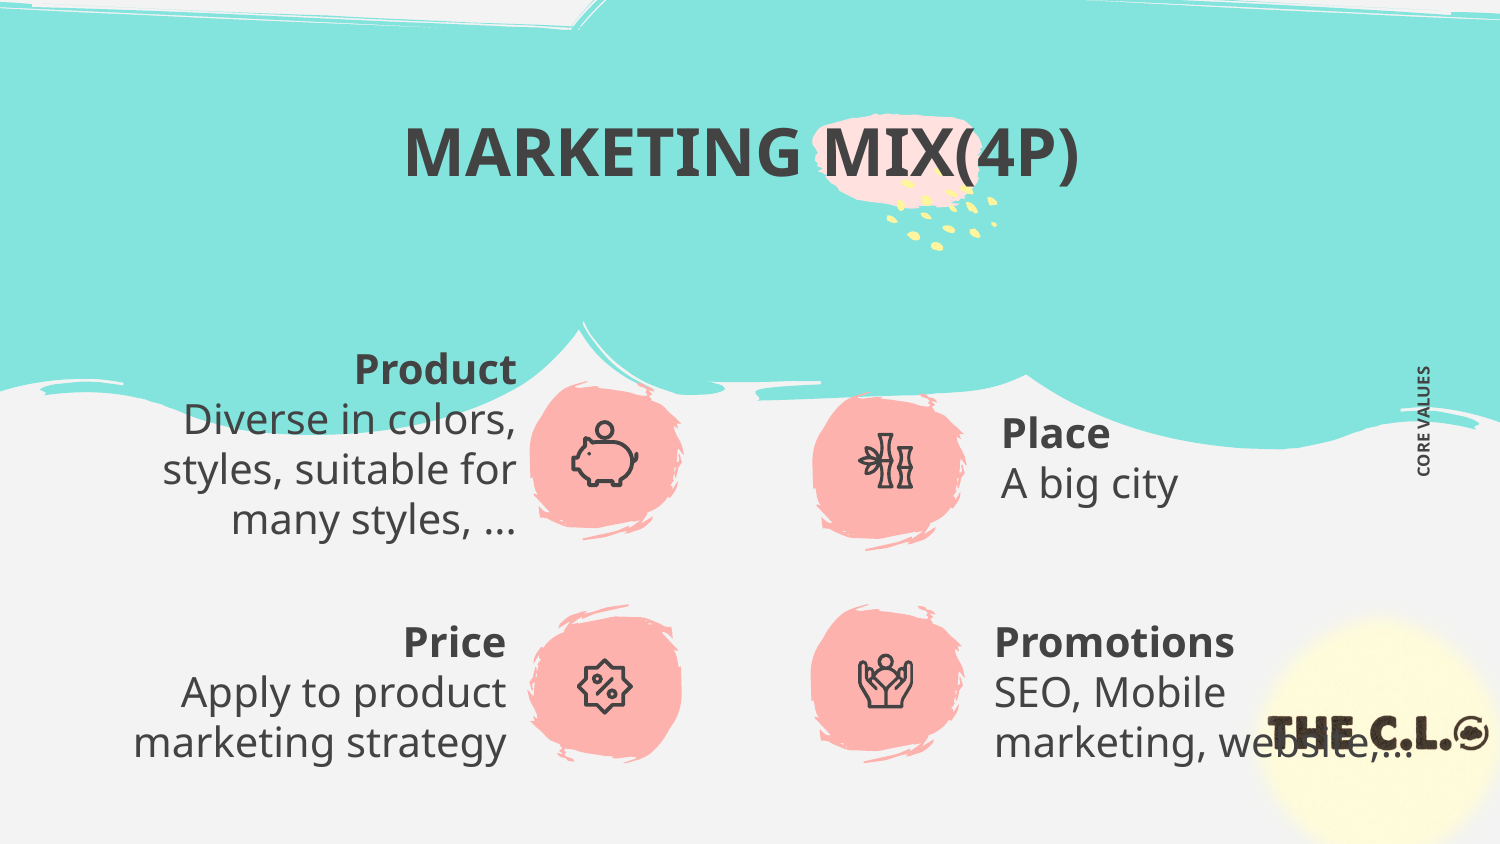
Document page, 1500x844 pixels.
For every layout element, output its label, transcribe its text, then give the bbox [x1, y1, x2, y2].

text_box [809, 603, 966, 764]
text_box Price Apply to product marketing strategy [39, 614, 507, 699]
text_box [576, 658, 634, 715]
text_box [528, 380, 685, 541]
text_box Place A big city [1000, 406, 1398, 543]
text_box Product Diverse in colors, styles, suitable for many styles, ... [109, 342, 518, 421]
title MARKETING MIX(4P) [349, 37, 1134, 205]
text_box Promotions SEO, Mobile marketing, website,... [993, 614, 1230, 693]
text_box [571, 419, 639, 488]
picture [1235, 597, 1500, 844]
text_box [526, 603, 683, 764]
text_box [857, 432, 914, 489]
subtitle CORE VALUES [1398, 204, 1451, 595]
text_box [811, 391, 968, 552]
